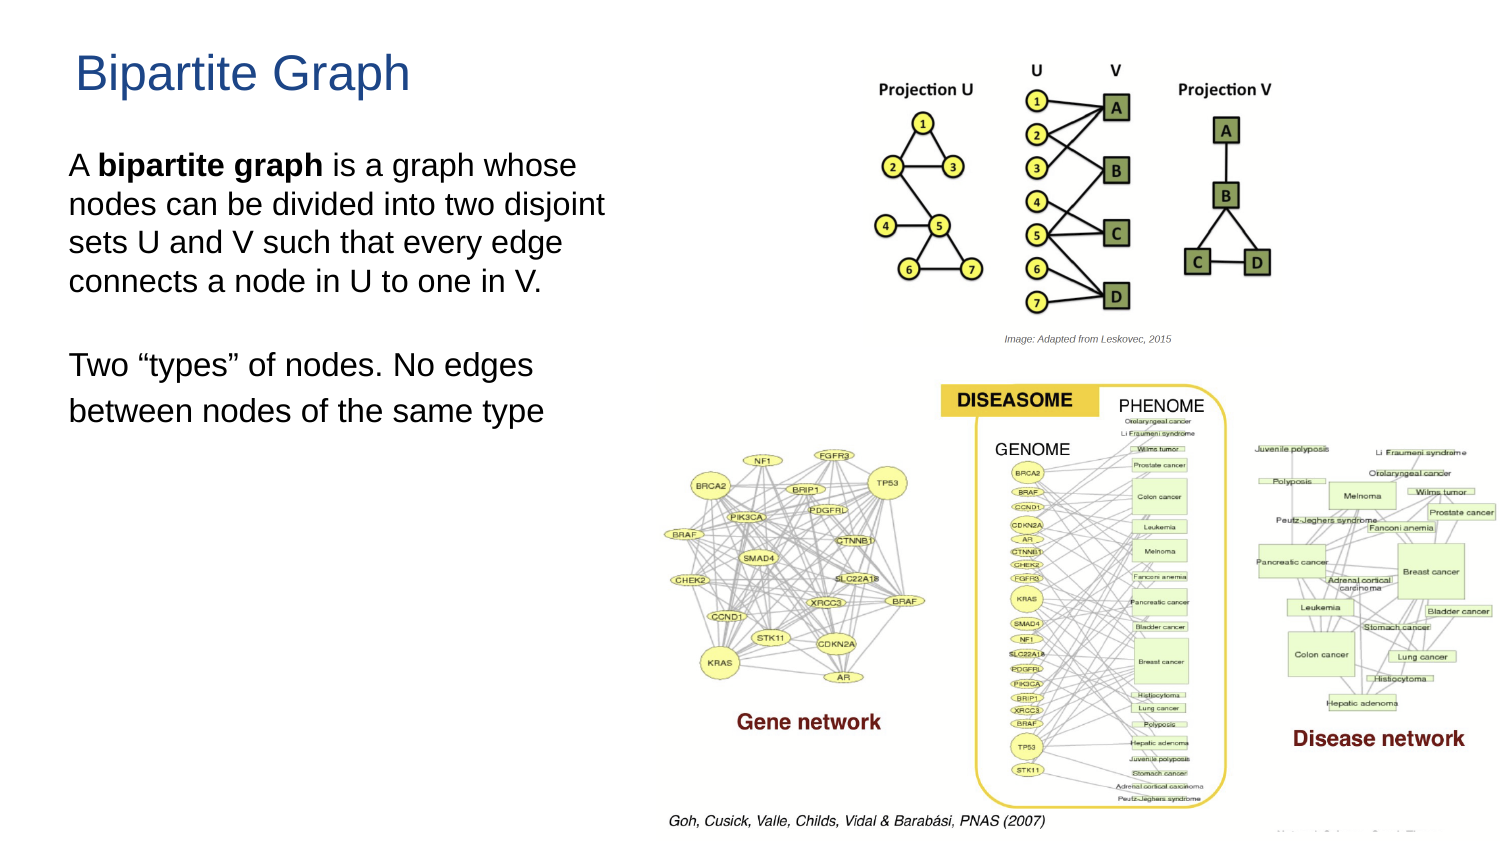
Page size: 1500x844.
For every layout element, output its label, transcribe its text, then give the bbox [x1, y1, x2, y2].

title Bipartite Graph [75, 0, 1425, 141]
list A bipartite graph is a graph whose nodes can be divided into two disjoint sets U and V such that every edge connects a node in U to one in V. Two “types” of nodes. No edges between nodes of the same type [68, 144, 626, 432]
picture [862, 58, 1283, 347]
picture [656, 370, 1500, 842]
